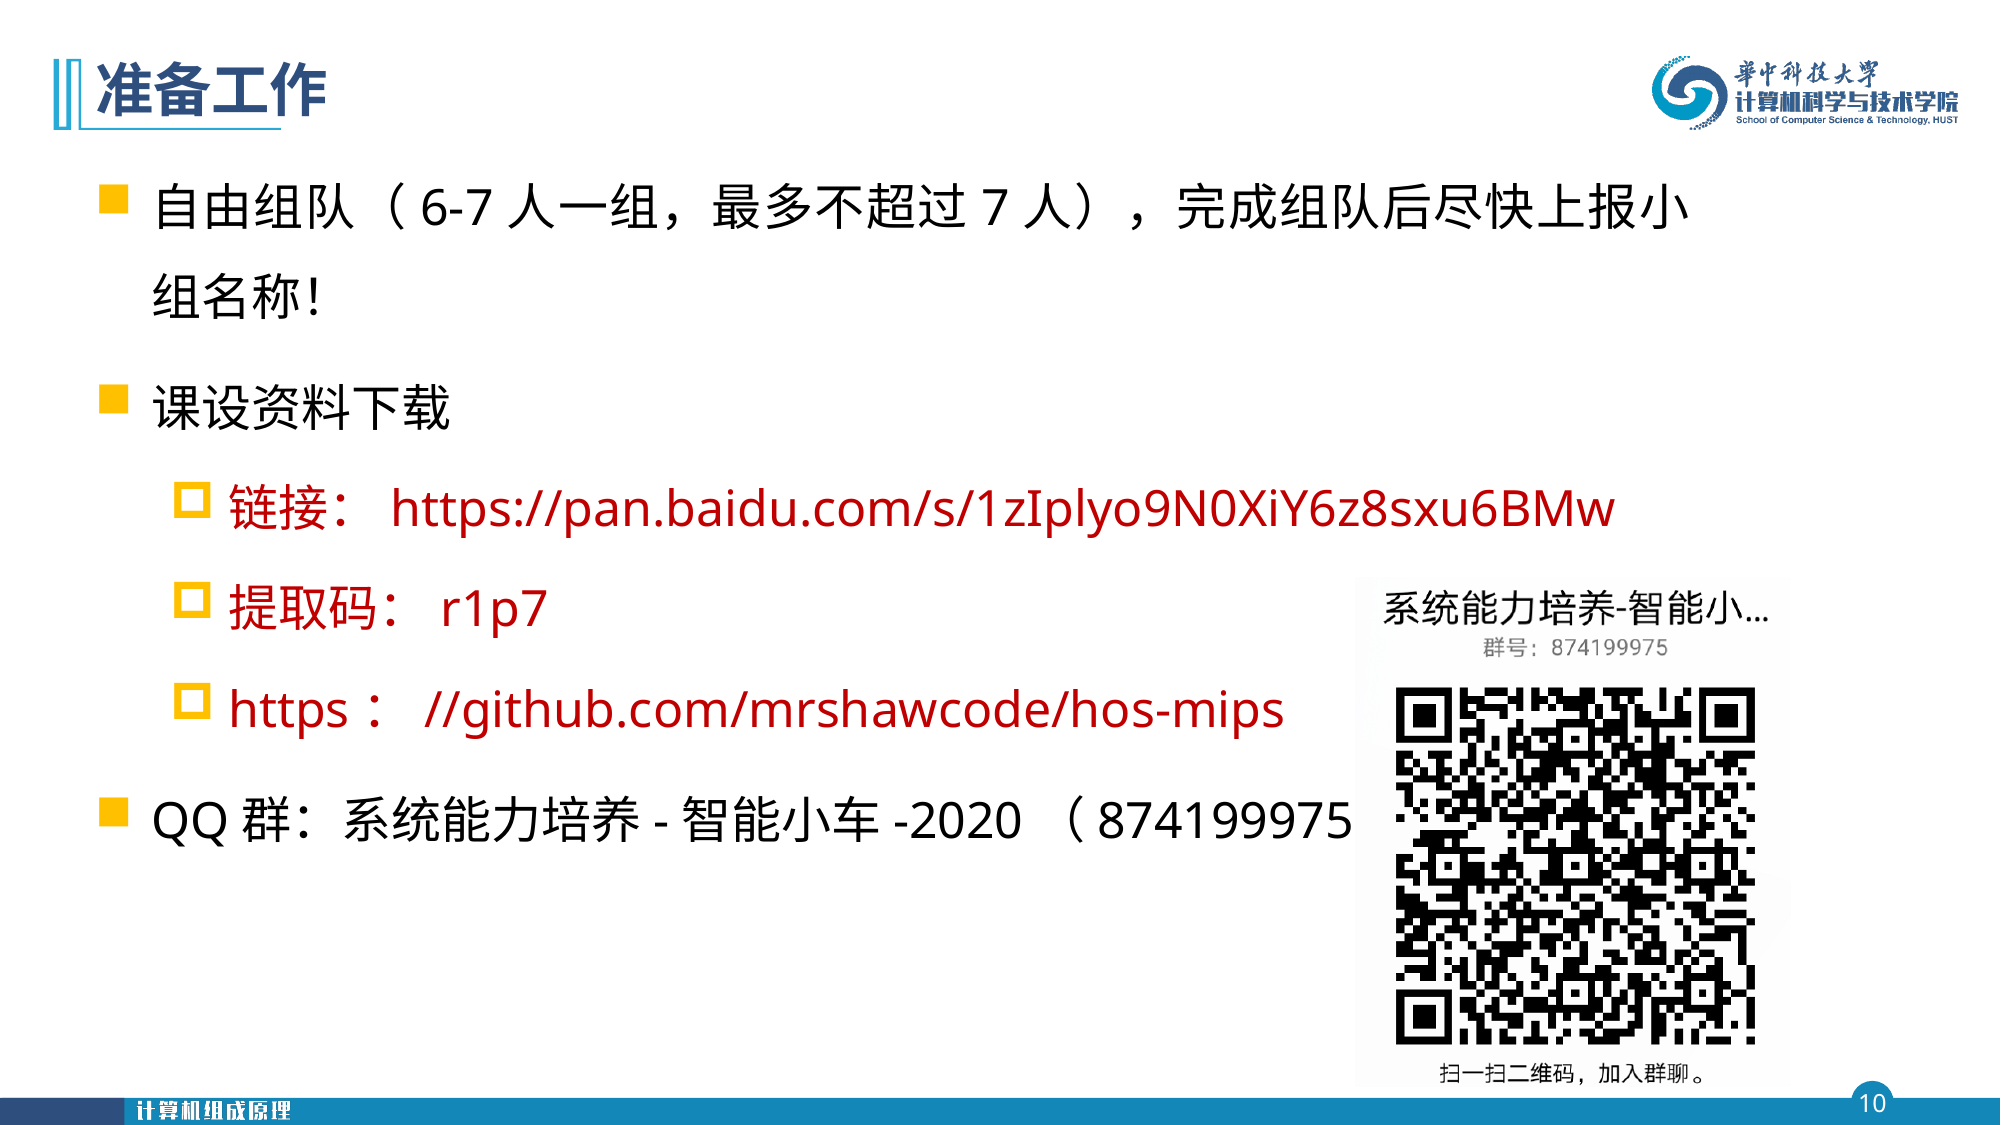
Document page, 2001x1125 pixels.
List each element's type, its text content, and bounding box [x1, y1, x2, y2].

picture [1355, 577, 1791, 1087]
picture [1805, 56, 1958, 130]
title 准备工作 [80, 42, 1805, 144]
list 自由组队（6-7人一组，最多不超过7人），完成组队后尽快上报小组名称！ 课设资料下载 链接：https://pan.baidu.com/s/1zIplyo9N0XiY6z8sxu6BMw 提取码：r1p7 https：//github.com/mrshawcode/hos-mips QQ群：系统能力培养-智能小车-2020（874199975） [80, 137, 1705, 1012]
